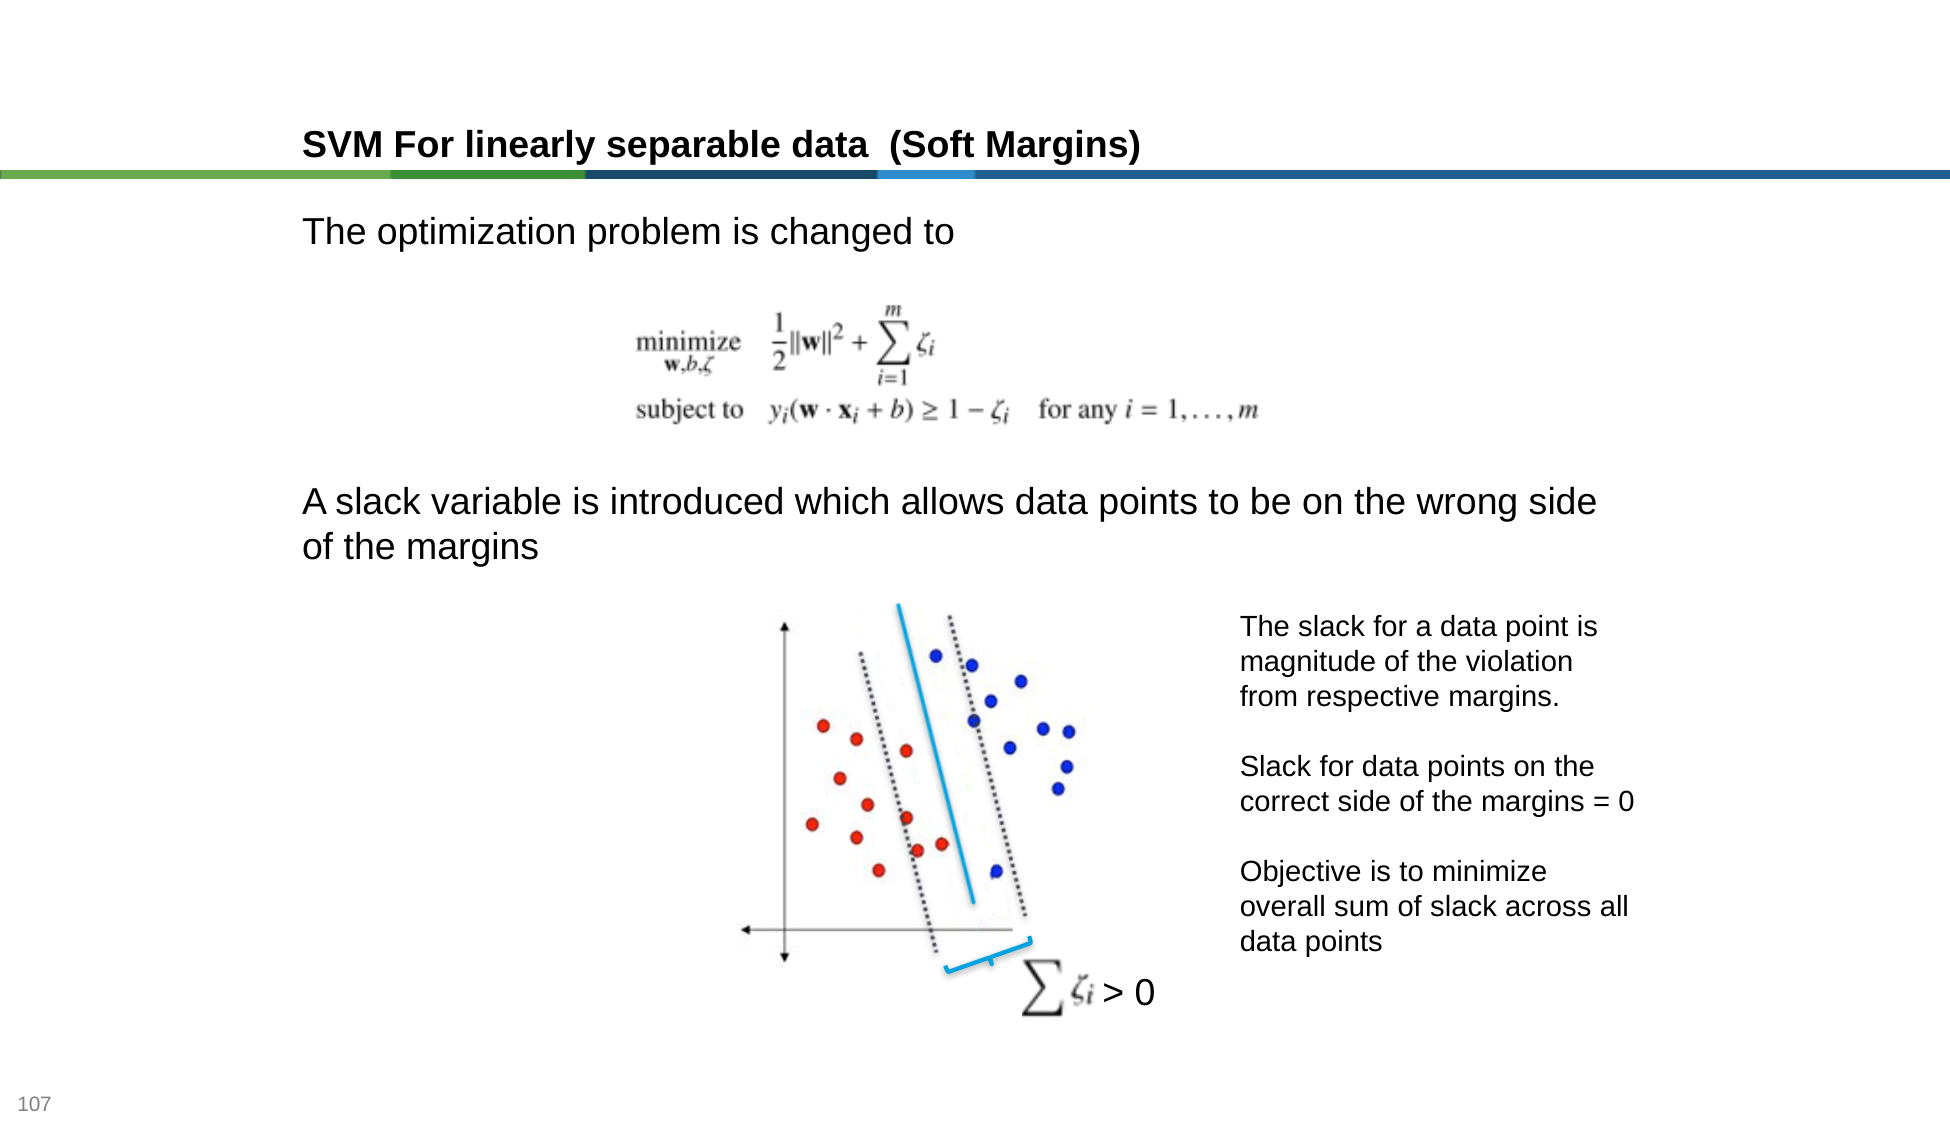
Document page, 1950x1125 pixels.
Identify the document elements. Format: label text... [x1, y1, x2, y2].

text_box SVM For linearly separable data (Soft Margins) [287, 112, 1338, 173]
text_box The optimization problem is changed to A slack variable is introduced which allows data points to be on the wrong side of the margins [287, 199, 1650, 620]
picture [537, 299, 1366, 438]
picture [0, 170, 1950, 179]
text_box The slack for a data point is magnitude of the violation from respective margins. Slack for data points on the correct side of the margins = 0 Objective is to minimize overall sum of slack across all data points [1224, 599, 1650, 1000]
picture [724, 596, 1096, 968]
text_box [944, 950, 1194, 1022]
